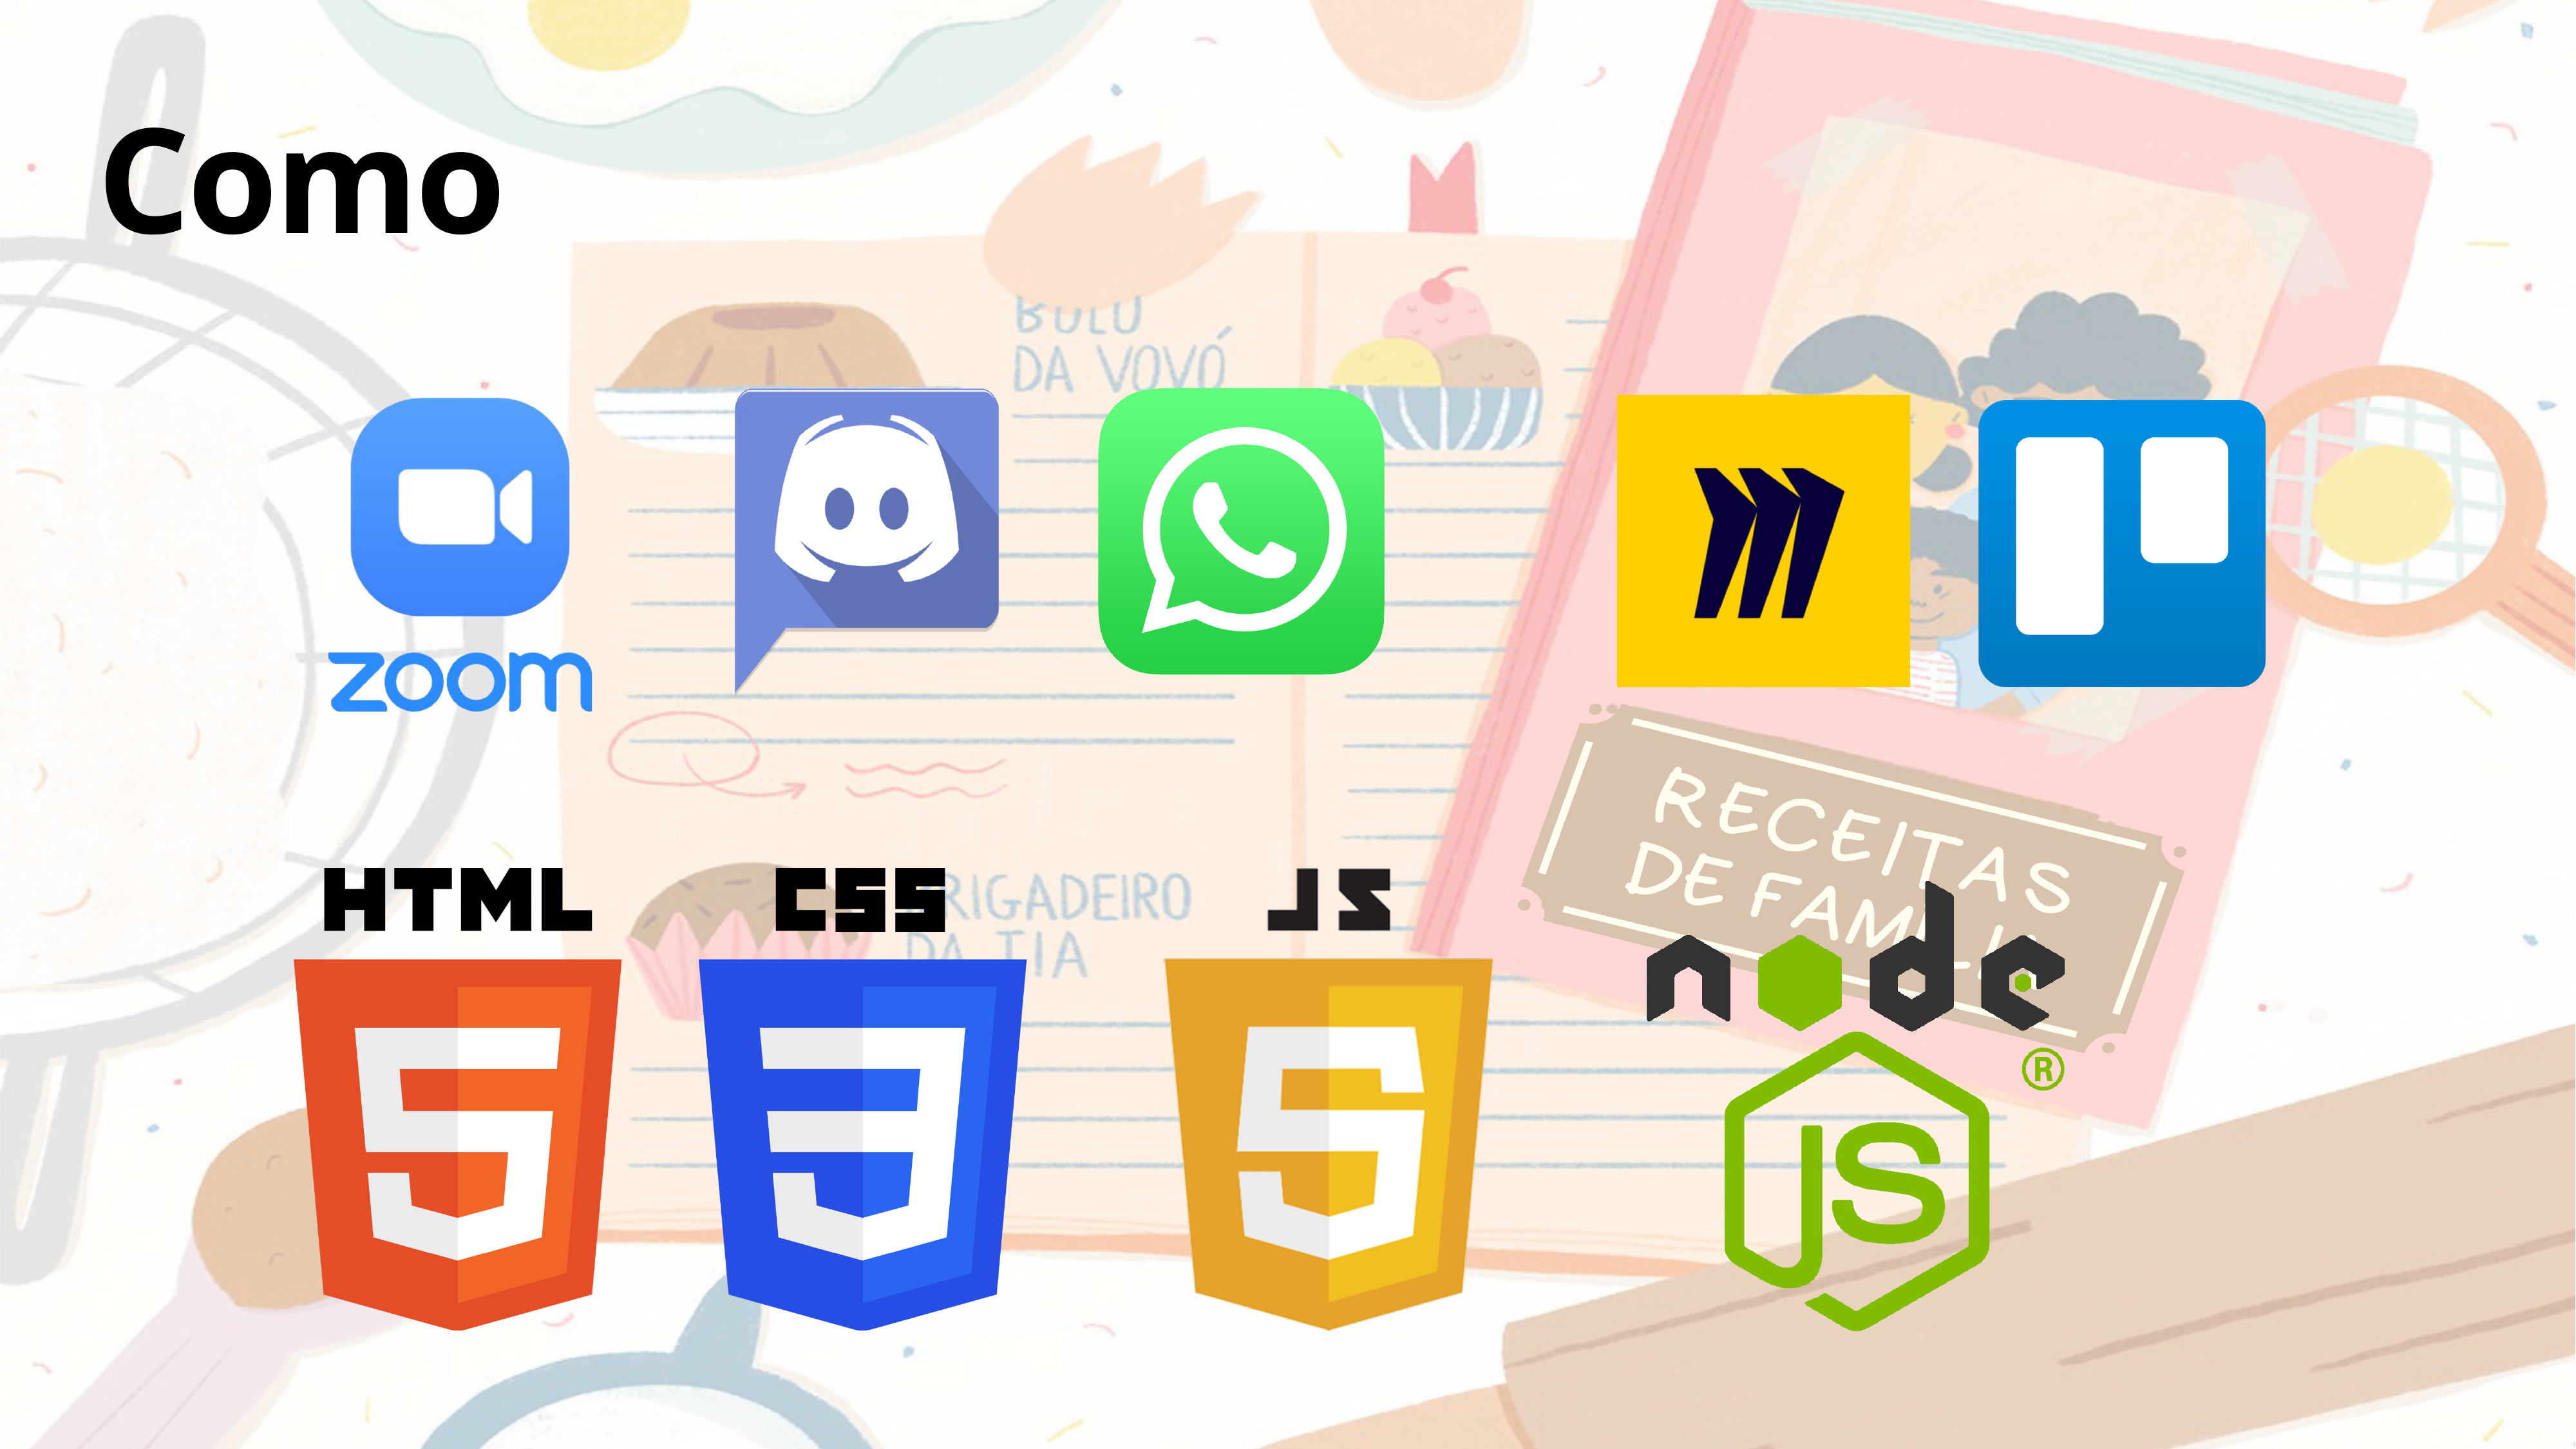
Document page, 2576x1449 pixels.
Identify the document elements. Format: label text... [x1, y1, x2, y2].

title Como [91, 115, 2414, 268]
picture [245, 868, 1056, 1331]
picture [1097, 868, 1560, 1331]
picture [242, 347, 1056, 763]
picture [1931, 400, 2314, 688]
picture [1575, 824, 2136, 1384]
picture [1097, 388, 1385, 675]
picture [1617, 395, 1910, 688]
